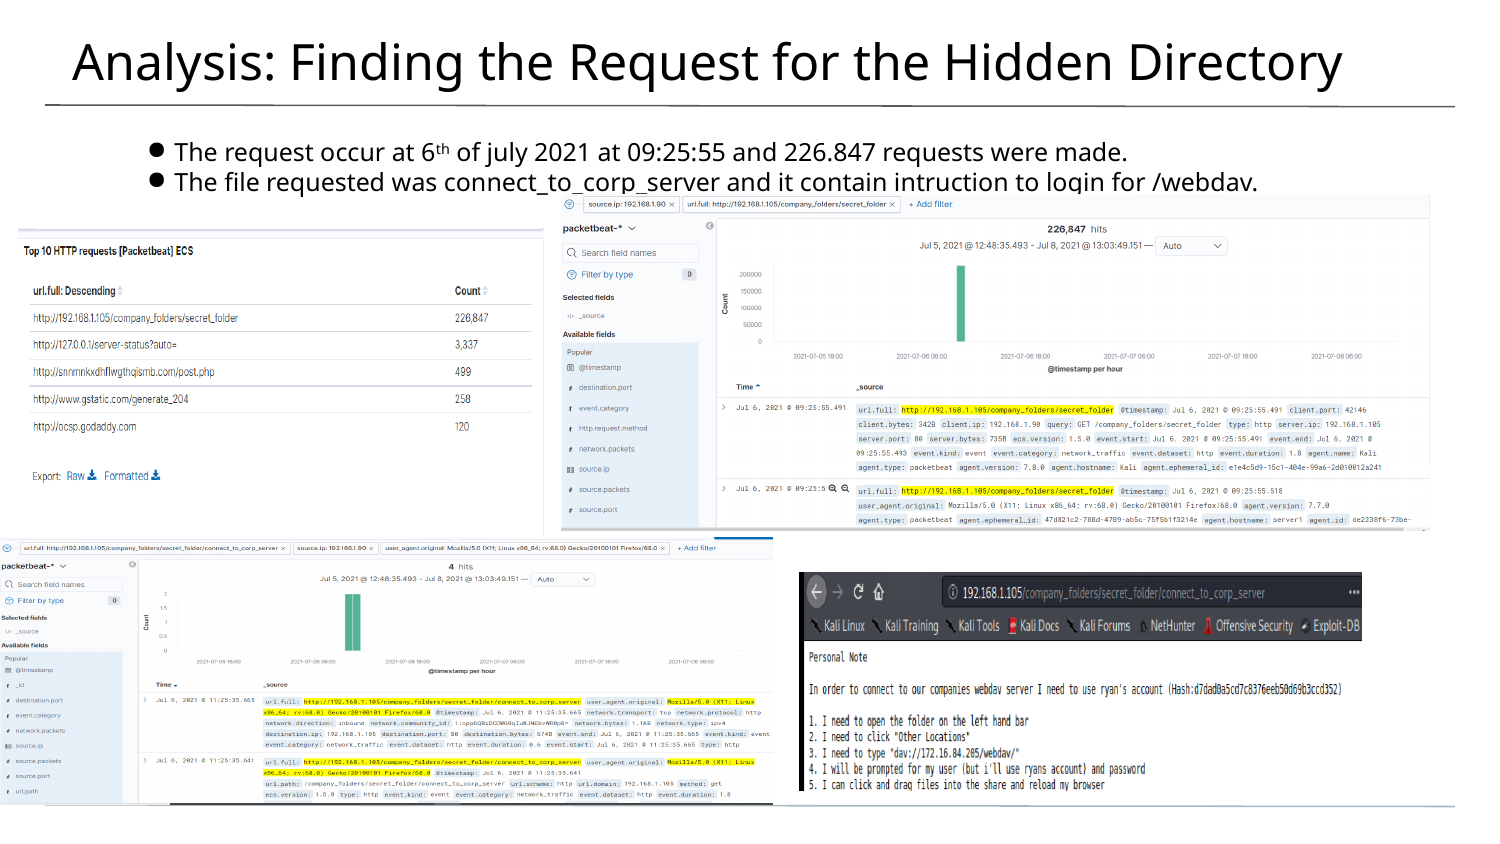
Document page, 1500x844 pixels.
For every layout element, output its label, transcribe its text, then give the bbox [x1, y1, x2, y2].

title Analysis: Finding the Request for the Hidden Directory [0, 0, 1500, 88]
picture [561, 194, 1430, 531]
picture [798, 571, 1372, 792]
subtitle The request occur at 6th of july 2021 at 09:25:55 and 226.847 requests were made. The file requested was connect_to_corp_server and it contain intruction to login for /webdav. [46, 121, 1500, 281]
picture [0, 228, 773, 806]
